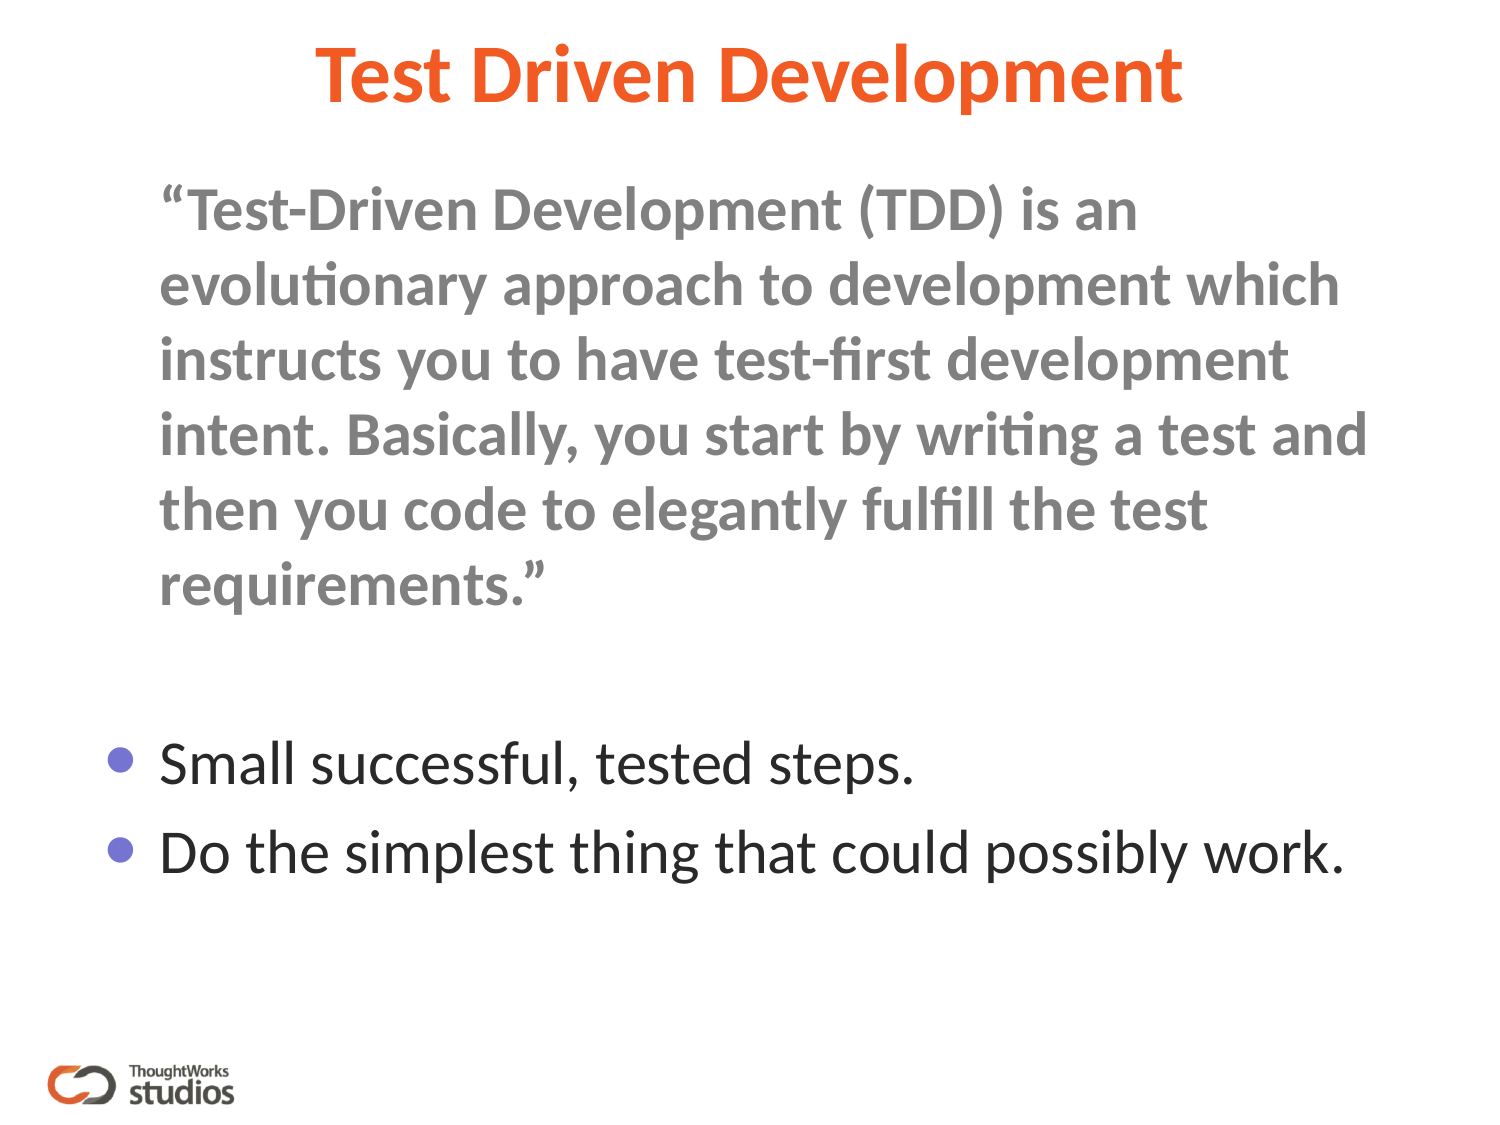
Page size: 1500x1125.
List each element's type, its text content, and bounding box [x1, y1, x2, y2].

title Test Driven Development [60, 0, 1440, 138]
list “Test-Driven Development (TDD) is an evolutionary approach to development which instructs you to have test-first development intent. Basically, you start by writing a test and then you code to elegantly fulfill the test requirements.” Small successful, tested steps. Do the simplest thing that could possibly work. [99, 163, 1405, 1022]
picture [46, 1063, 235, 1105]
